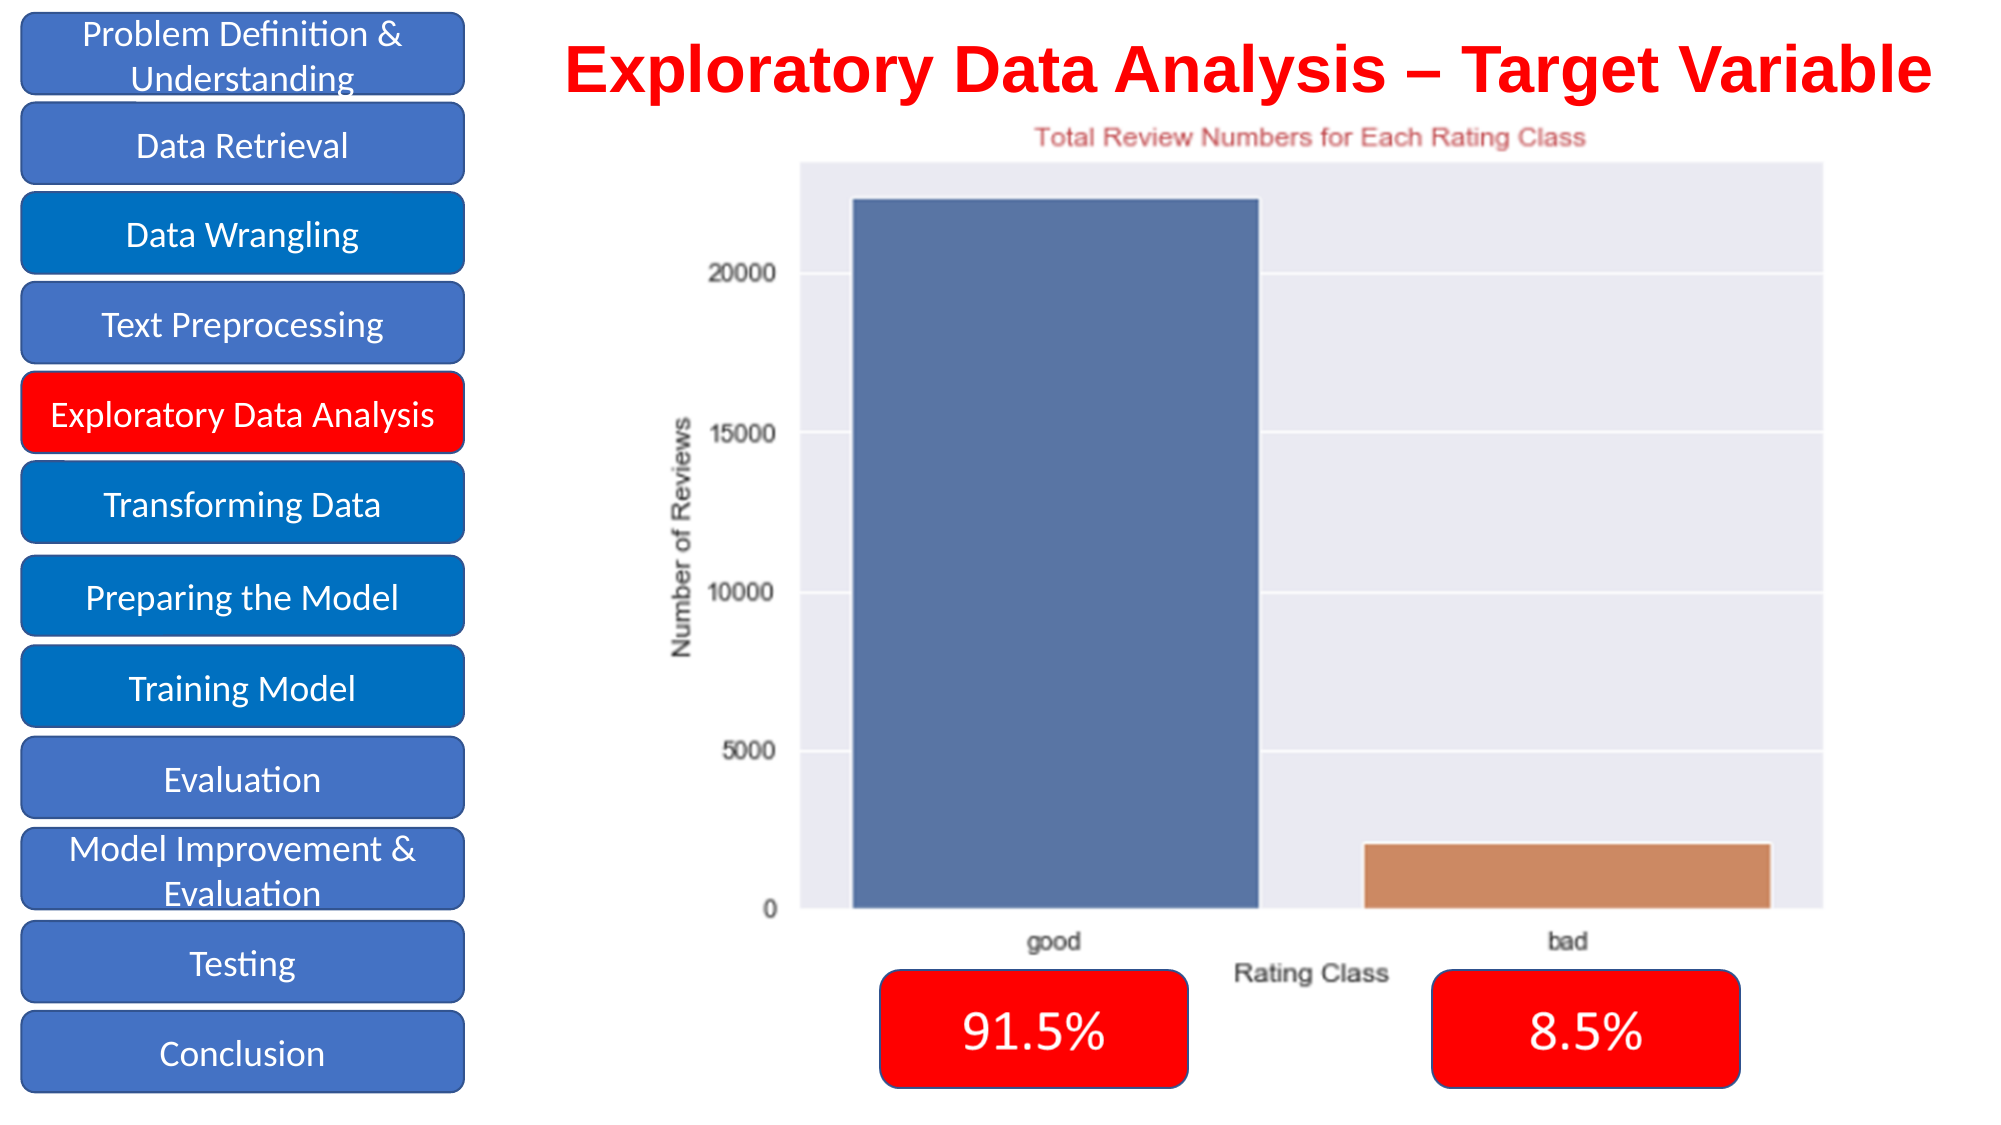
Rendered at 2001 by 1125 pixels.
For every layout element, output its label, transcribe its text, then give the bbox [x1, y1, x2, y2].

text_box Data Wrangling [20, 191, 465, 275]
text_box Training Model [20, 644, 465, 728]
text_box Preparing the Model [20, 554, 465, 637]
text_box Problem Definition & Understanding [20, 11, 465, 96]
text_box Transforming Data [20, 460, 465, 544]
text_box Exploratory Data Analysis [20, 370, 465, 455]
title Exploratory Data Analysis – Target Variable [500, 12, 2000, 115]
text_box Model Improvement & Evaluation [20, 826, 465, 911]
text_box Text Preprocessing [20, 280, 465, 365]
text_box Evaluation [20, 735, 465, 820]
picture [637, 120, 1857, 1101]
text_box Testing [20, 919, 465, 1004]
text_box Data Retrieval [20, 101, 465, 185]
text_box Conclusion [20, 1009, 465, 1094]
